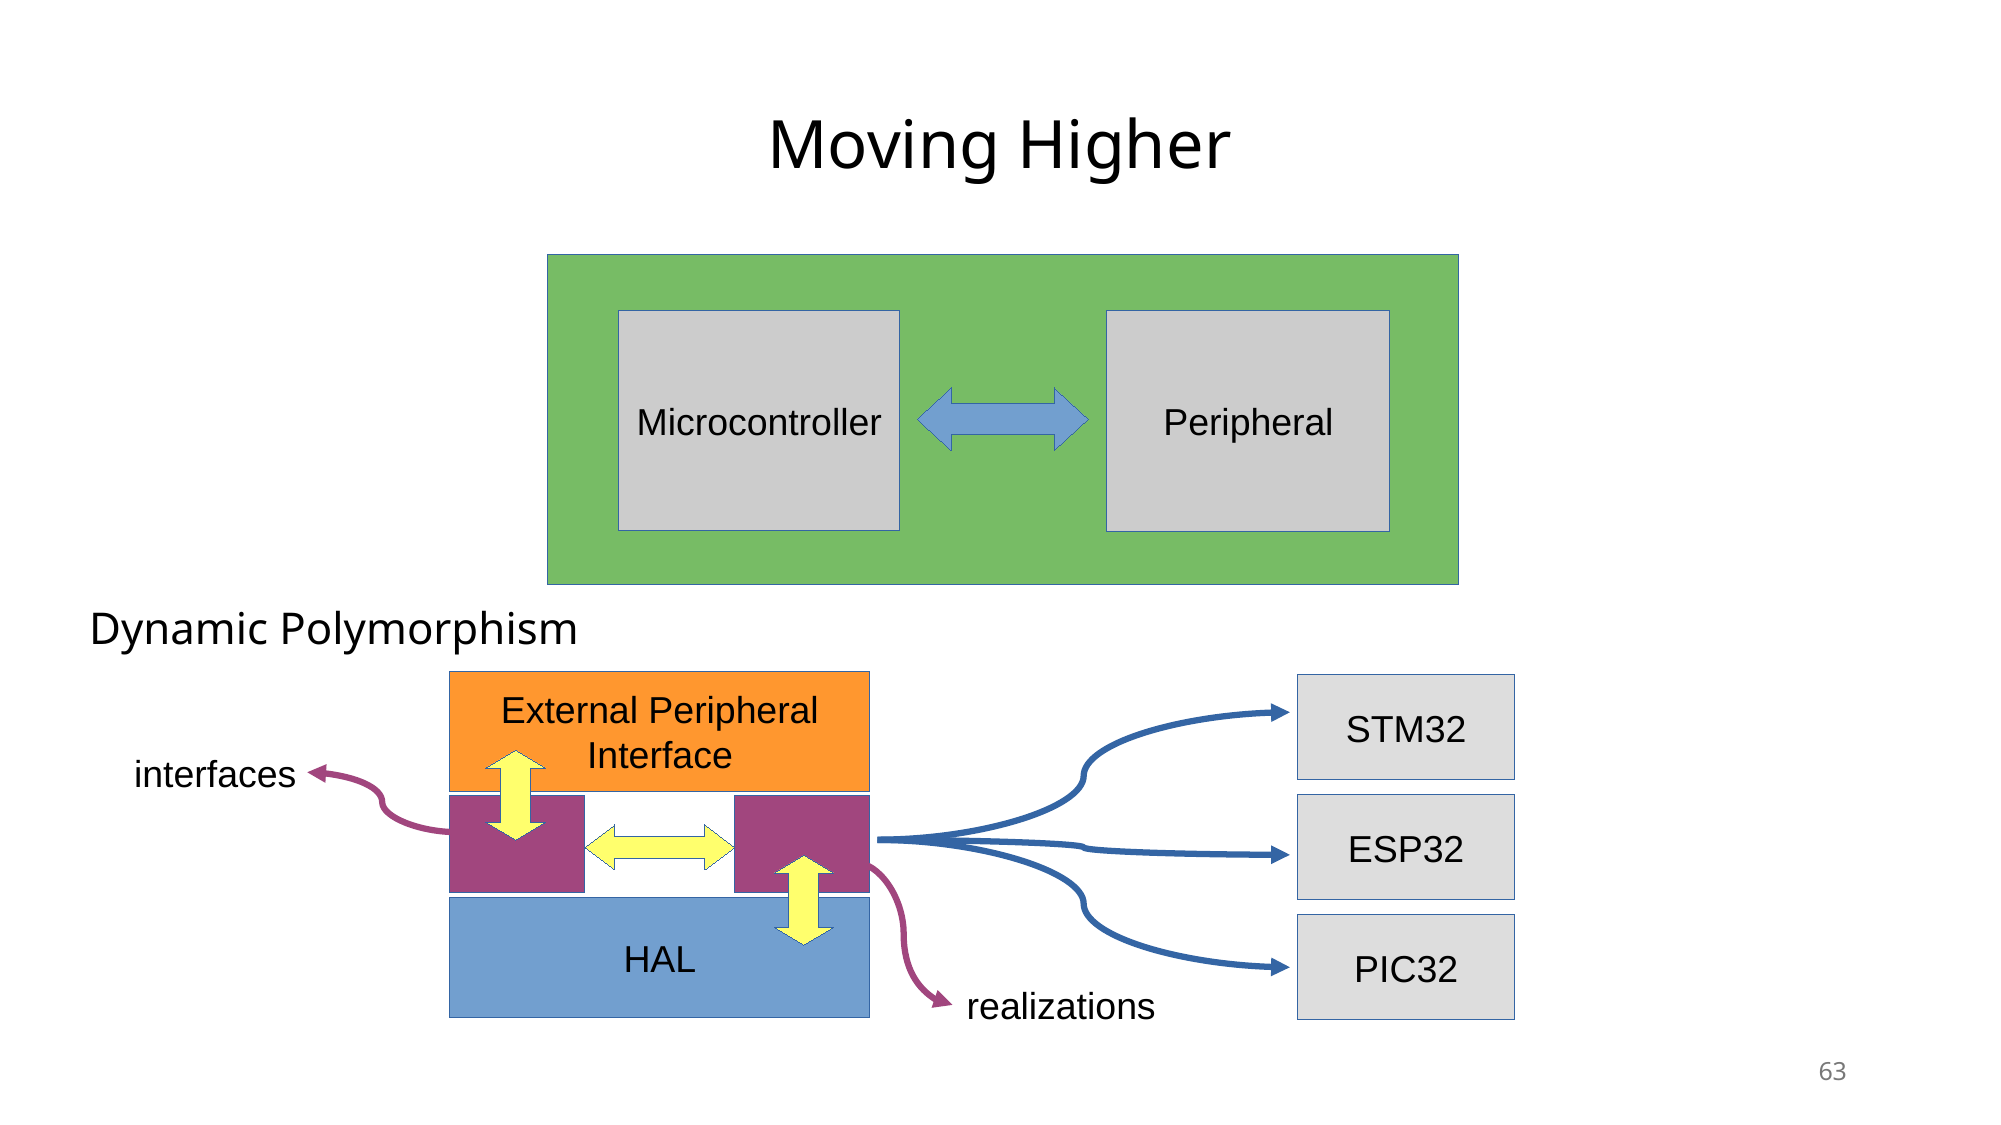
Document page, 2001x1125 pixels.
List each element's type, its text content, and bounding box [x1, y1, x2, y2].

text_box [449, 795, 585, 893]
text_box [547, 254, 1459, 585]
text_box [584, 824, 735, 870]
text_box realizations [951, 974, 1193, 1035]
slide_number 63 [1412, 1042, 1862, 1102]
text_box Dynamic Polymorphism [60, 599, 608, 660]
text_box [774, 855, 834, 946]
text_box HAL [449, 897, 870, 1018]
text_box [917, 387, 1089, 451]
text_box External Peripheral Interface [449, 671, 870, 792]
text_box Moving Higher [317, 103, 1683, 270]
text_box Peripheral [1106, 310, 1390, 532]
text_box [877, 839, 1290, 974]
text_box interfaces [119, 742, 315, 800]
text_box [315, 766, 458, 833]
text_box [734, 795, 870, 893]
text_box [854, 862, 951, 1009]
text_box PIC32 [1297, 914, 1515, 1020]
text_box [891, 839, 1290, 862]
text_box [485, 750, 546, 841]
text_box STM32 [1297, 674, 1515, 780]
text_box ESP32 [1297, 794, 1515, 900]
text_box [900, 706, 1290, 839]
text_box Microcontroller [618, 310, 900, 531]
